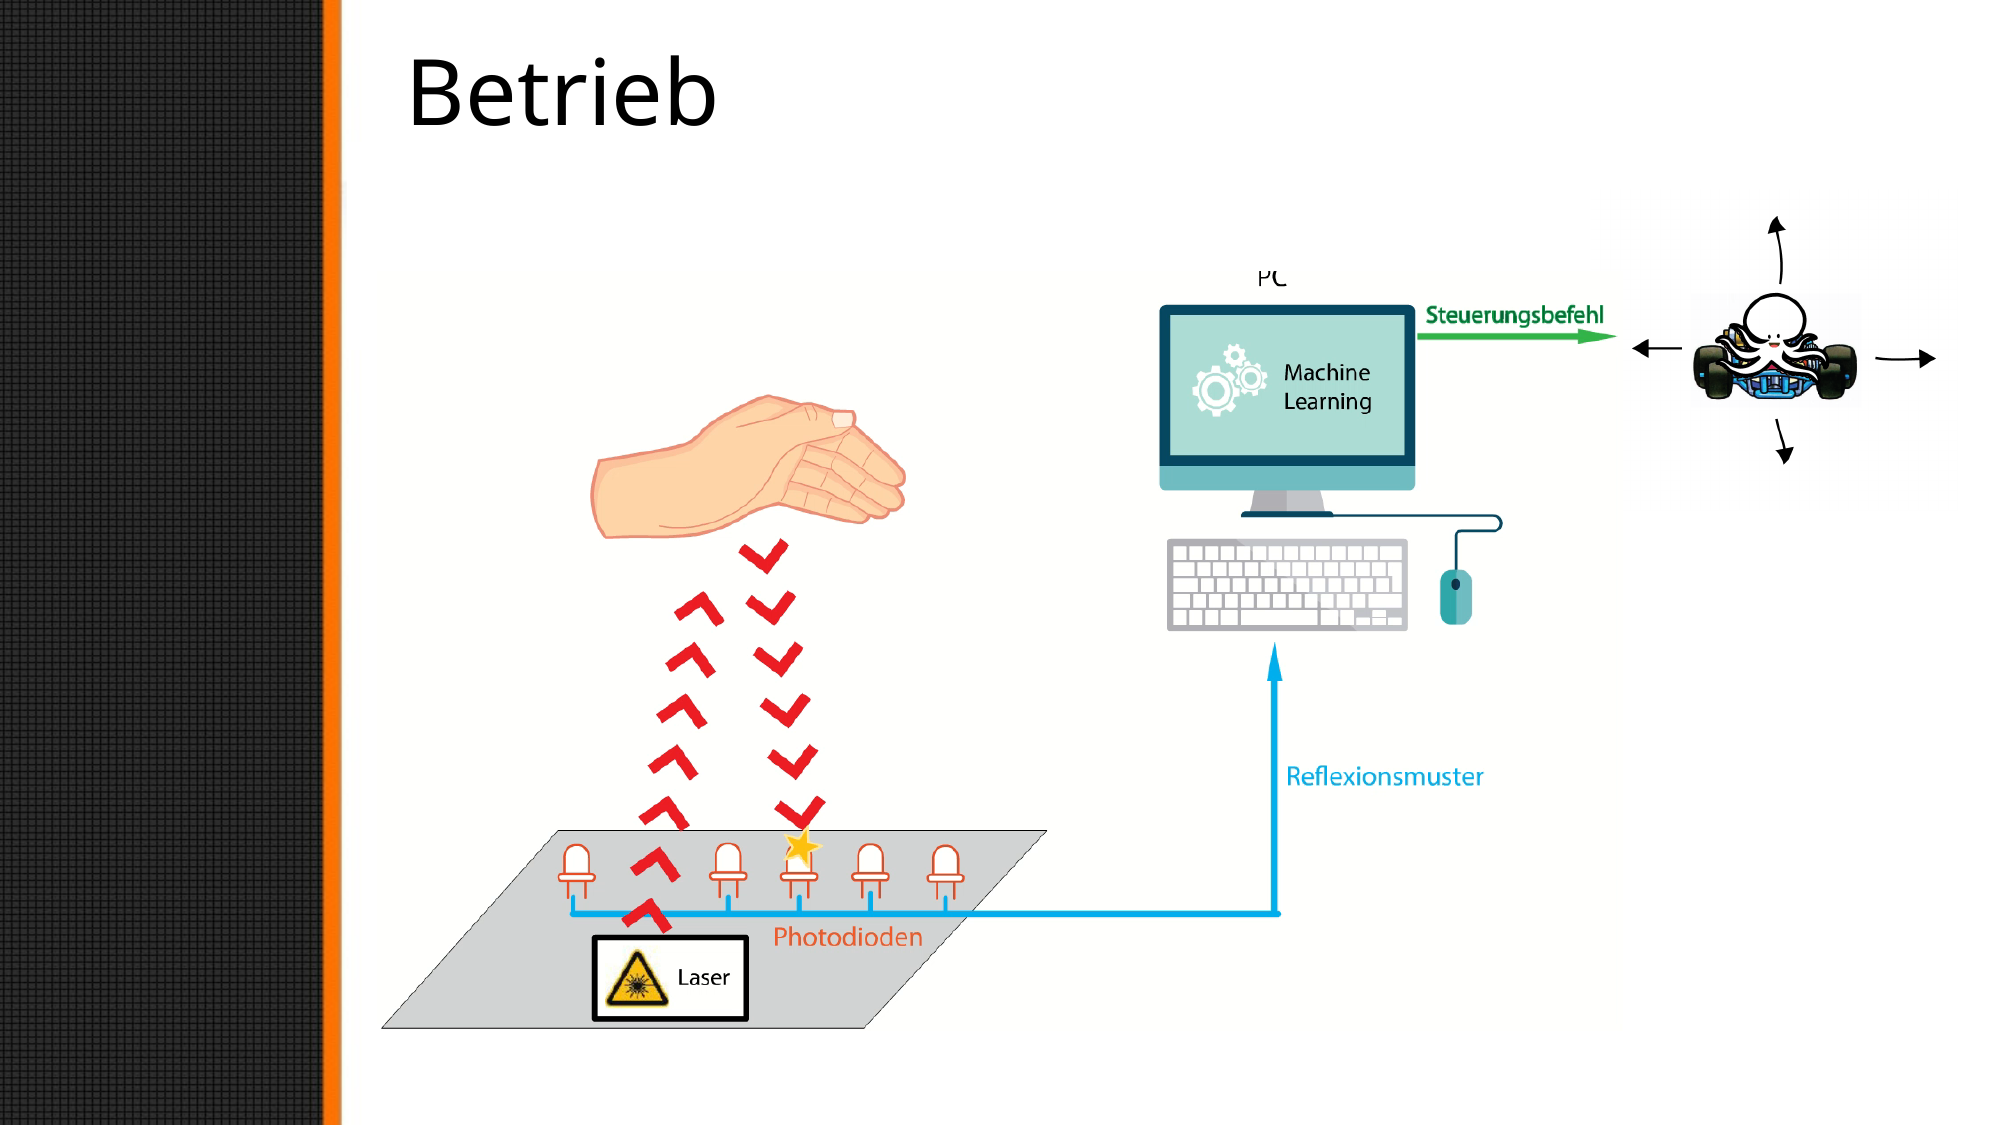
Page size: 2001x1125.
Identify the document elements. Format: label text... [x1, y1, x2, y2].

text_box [376, 270, 1623, 1033]
title Betrieb [390, 0, 2000, 205]
picture [0, 0, 2001, 1125]
